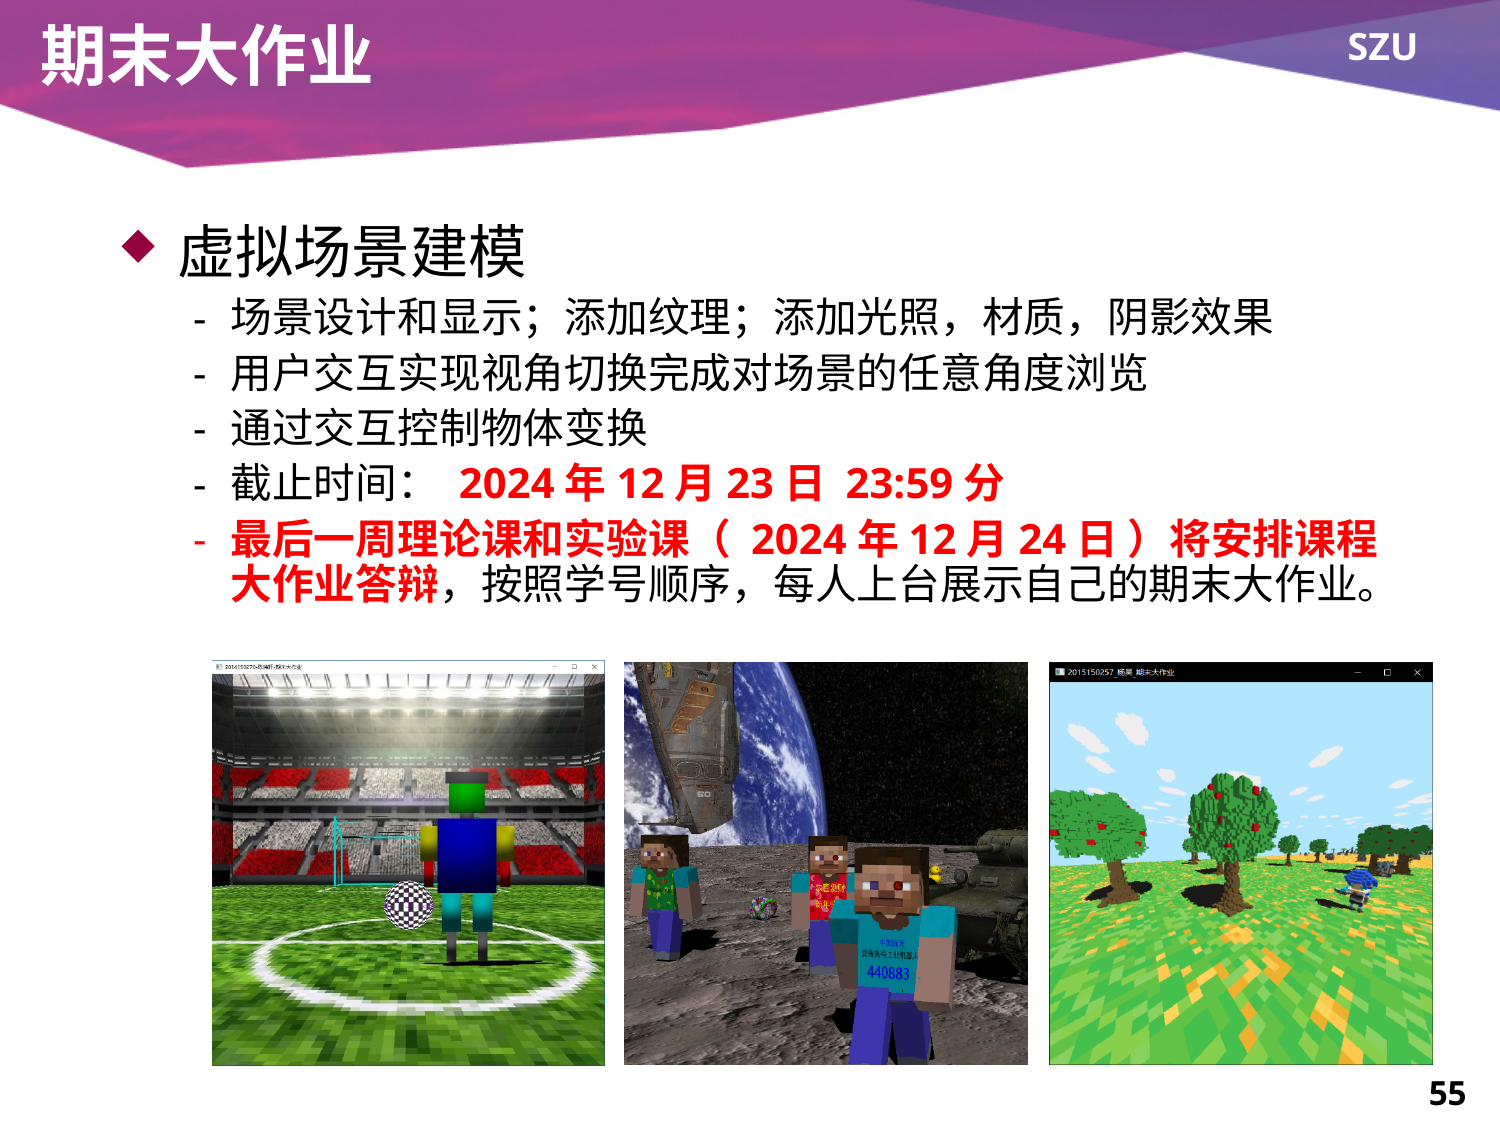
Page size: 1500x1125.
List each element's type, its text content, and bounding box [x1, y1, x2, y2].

title 期末大作业 [25, 15, 1320, 104]
slide_number 55 [1384, 1065, 1500, 1125]
list 虚拟场景建模 场景设计和显示；添加纹理；添加光照，材质，阴影效果 用户交互实现视角切换完成对场景的任意角度浏览 通过交互控制物体变换 截止时间： 2024年12月23日 23:59分 最后一周理论课和实验课（ 2024年12月24日 ）将安排课程大作业答辩，按照学号顺序，每人上台展示自己的期末大作业。 [103, 216, 1397, 930]
picture [0, 0, 1500, 1125]
